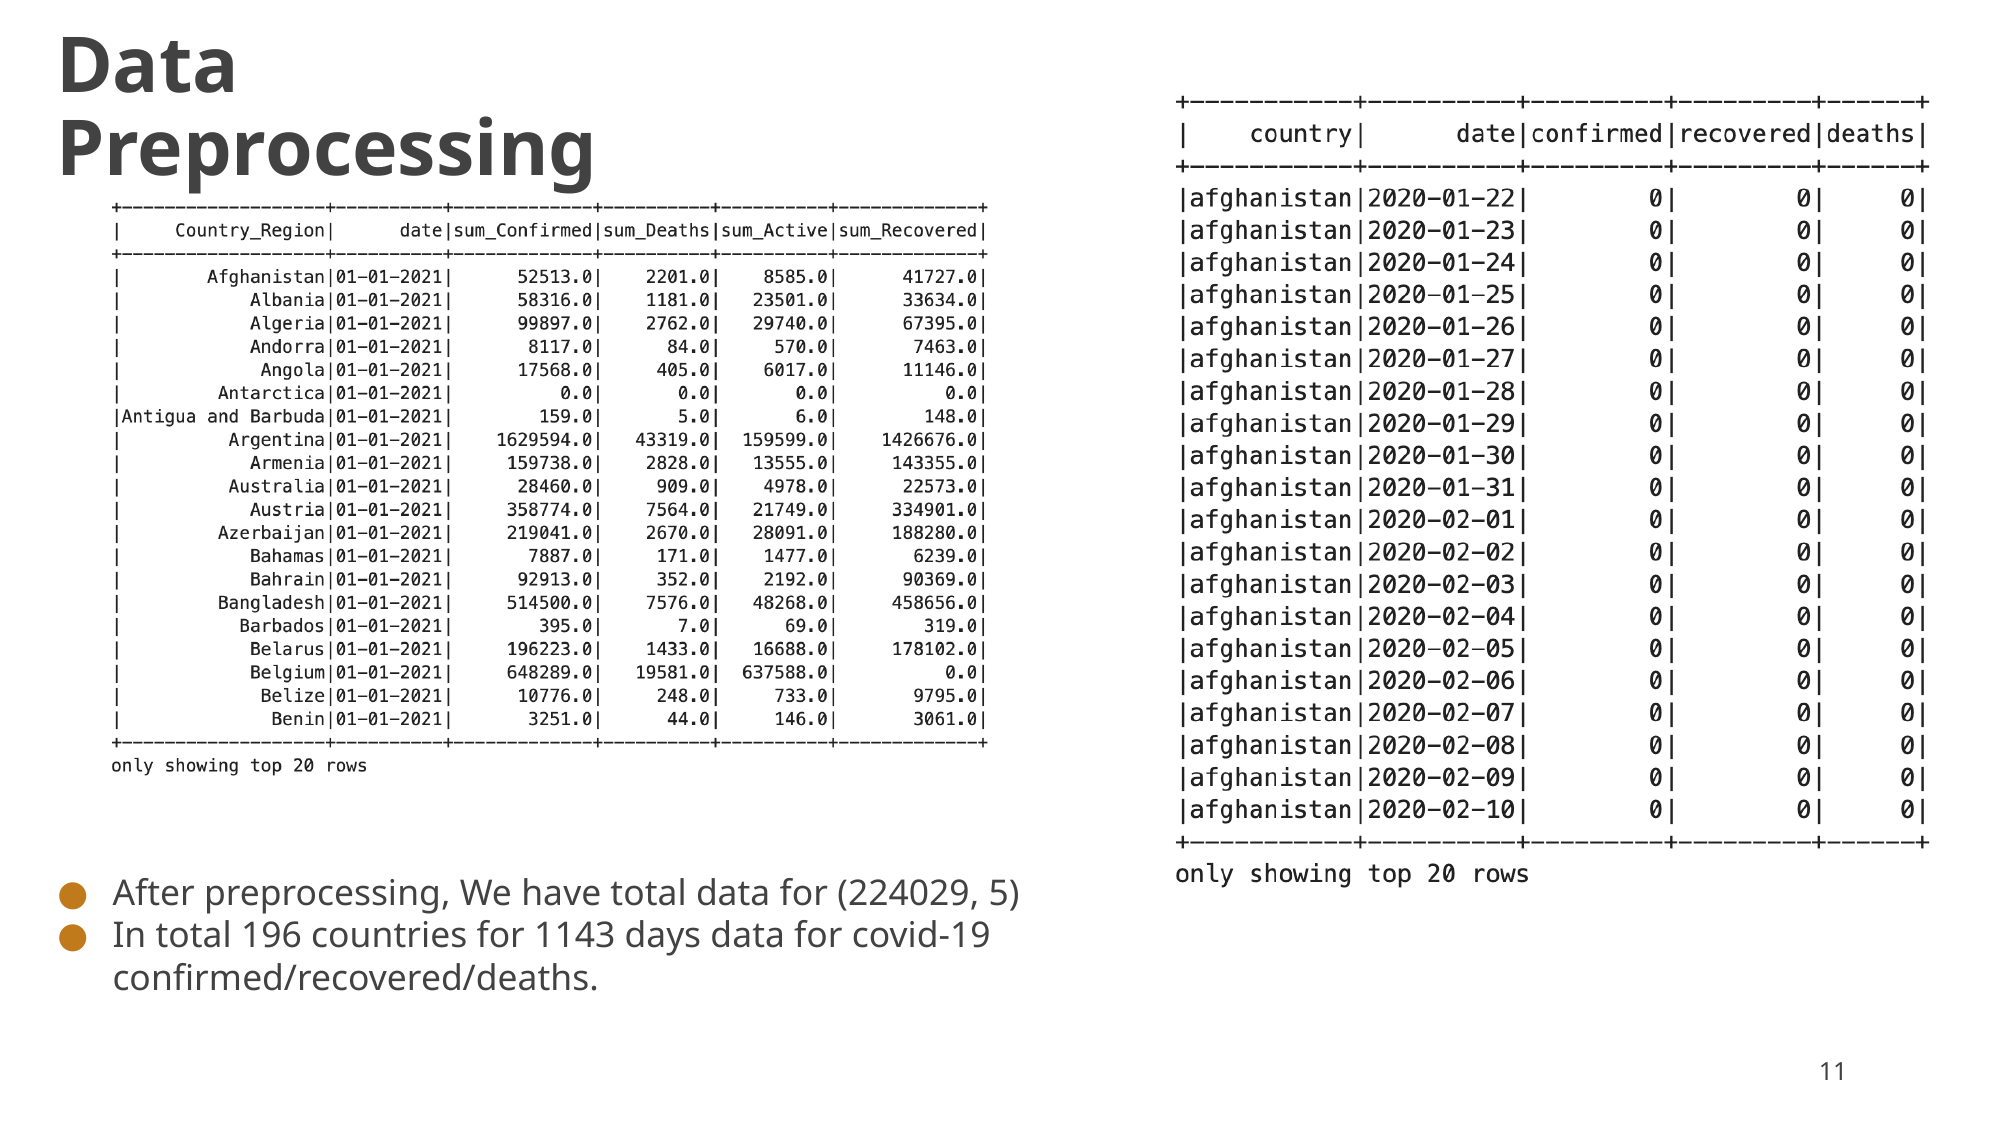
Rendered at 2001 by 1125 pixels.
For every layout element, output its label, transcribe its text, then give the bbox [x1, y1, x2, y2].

title Data Preprocessing [41, 0, 813, 218]
slide_number ‹#› [1412, 1042, 1863, 1103]
picture [88, 195, 1017, 785]
text_box After preprocessing, We have total data for (224029, 5) In total 196 countries for 1143 days data for covid-19 confirmed/recovered/deaths. [22, 812, 1084, 1125]
picture [1154, 83, 1951, 897]
